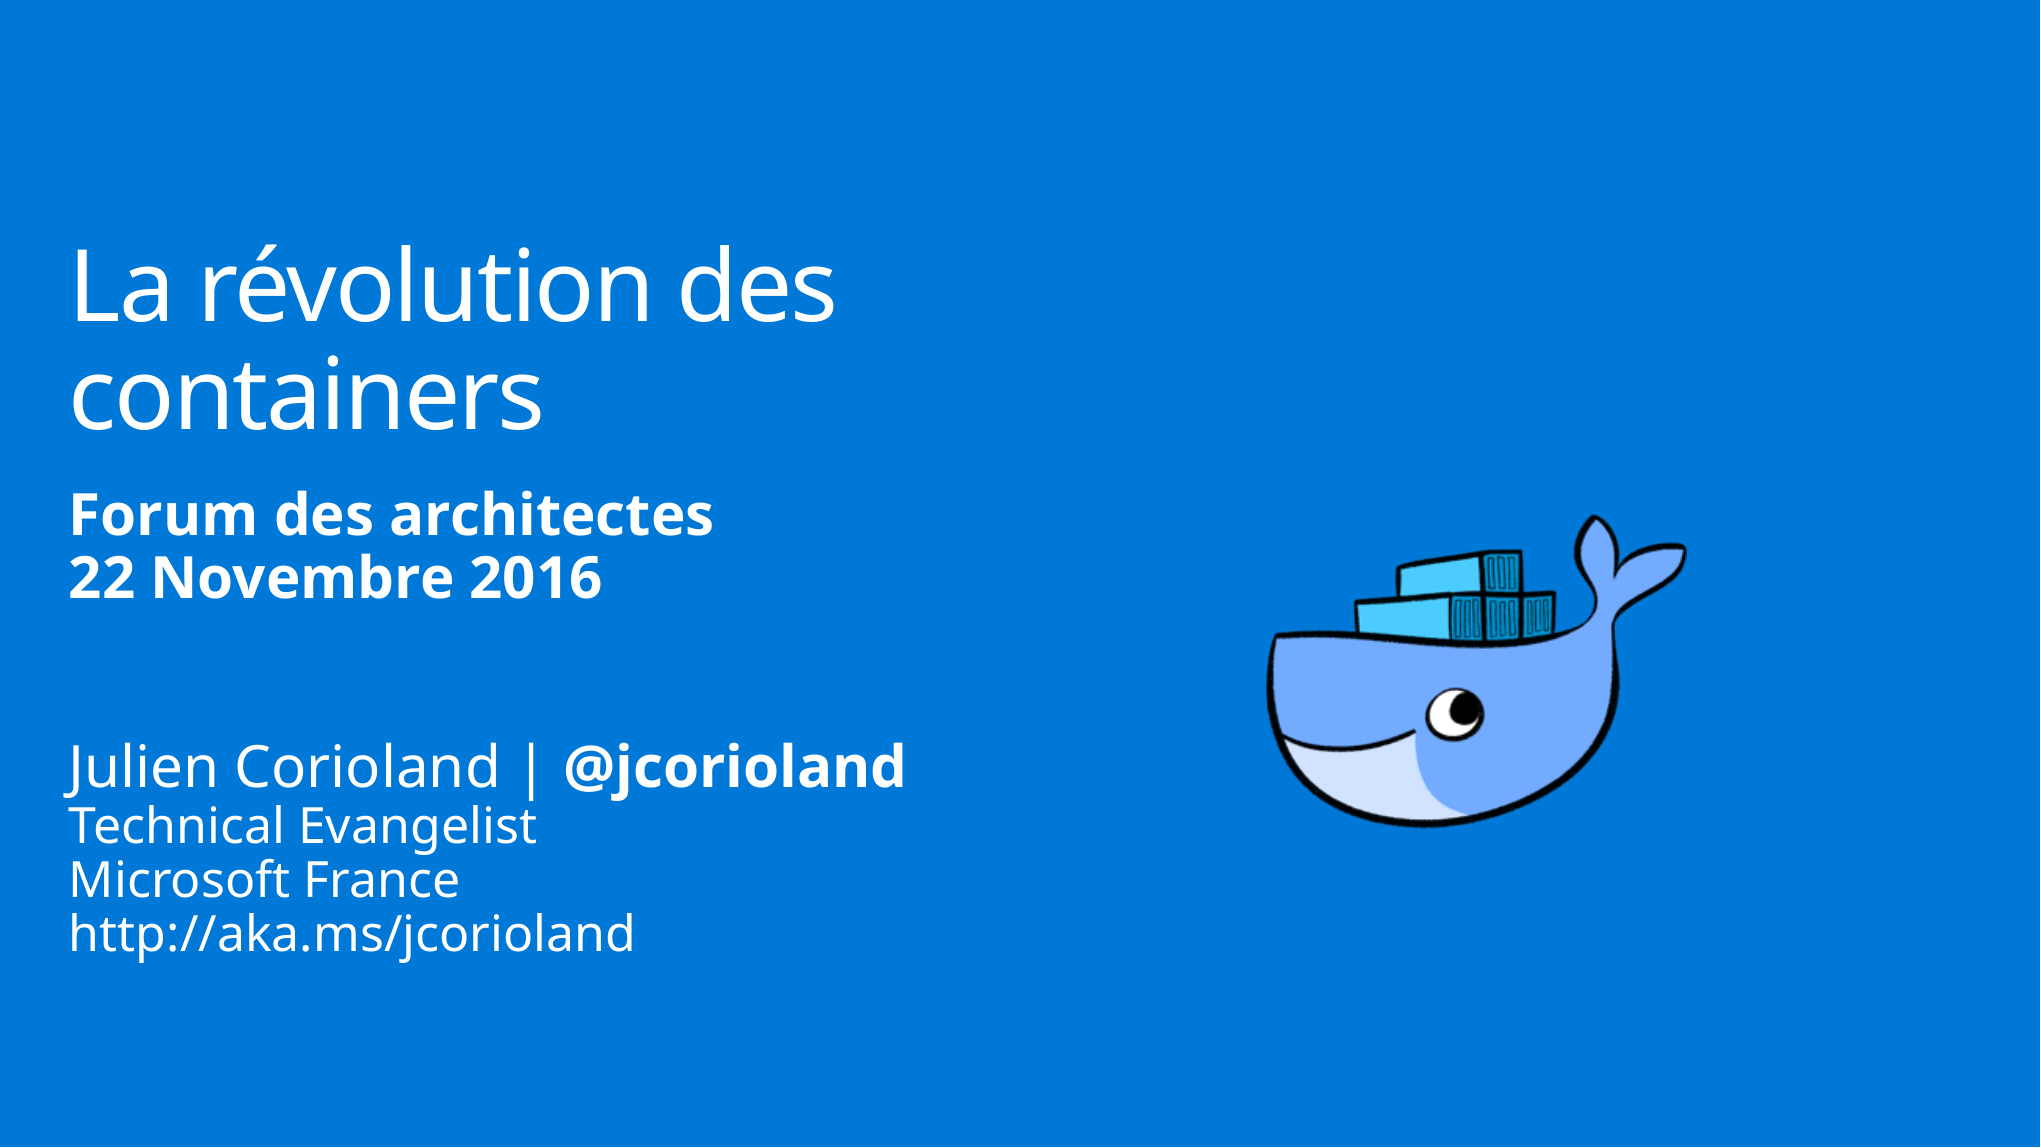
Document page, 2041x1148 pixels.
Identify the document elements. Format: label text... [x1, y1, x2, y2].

picture [1266, 514, 1687, 829]
text_box Forum des architectes 22 Novembre 2016 Julien Corioland | @jcorioland Technical Evangelist Microsoft France http://aka.ms/jcorioland [45, 467, 968, 634]
title La révolution des containers [45, 220, 1291, 551]
